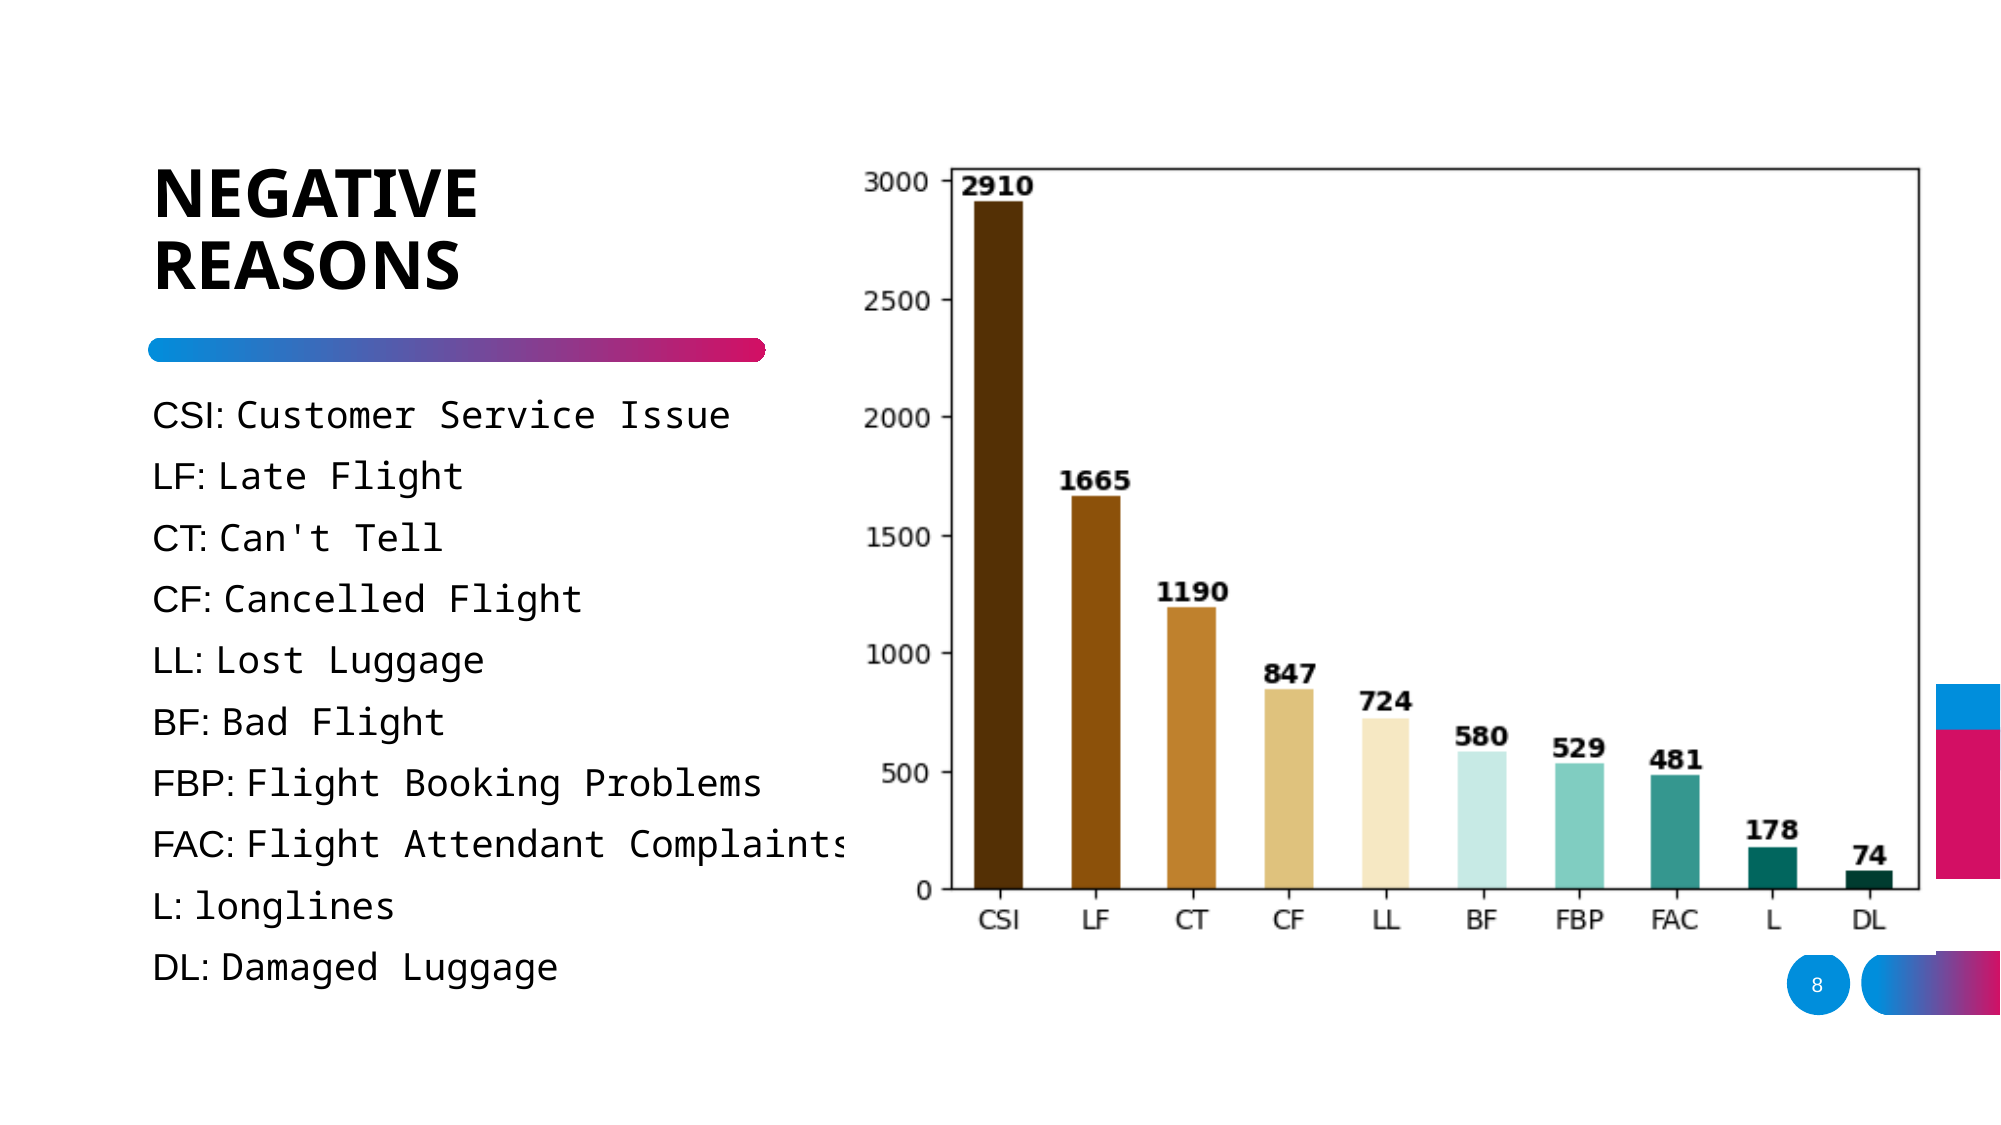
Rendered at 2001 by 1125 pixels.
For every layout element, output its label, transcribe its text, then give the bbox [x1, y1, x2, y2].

slide_number 8 [1772, 955, 1863, 1015]
picture [844, 149, 1936, 955]
title NEGATIVE REASONS [137, 75, 783, 312]
list CSI: Customer Service Issue LF: Late Flight CT: Can't Tell CF: Cancelled Flight LL: Lost Luggage BF: Bad Flight FBP: Flight Booking Problems FAC: Flight Attendant Complaints L: longlines DL: Damaged Luggage [137, 388, 877, 965]
